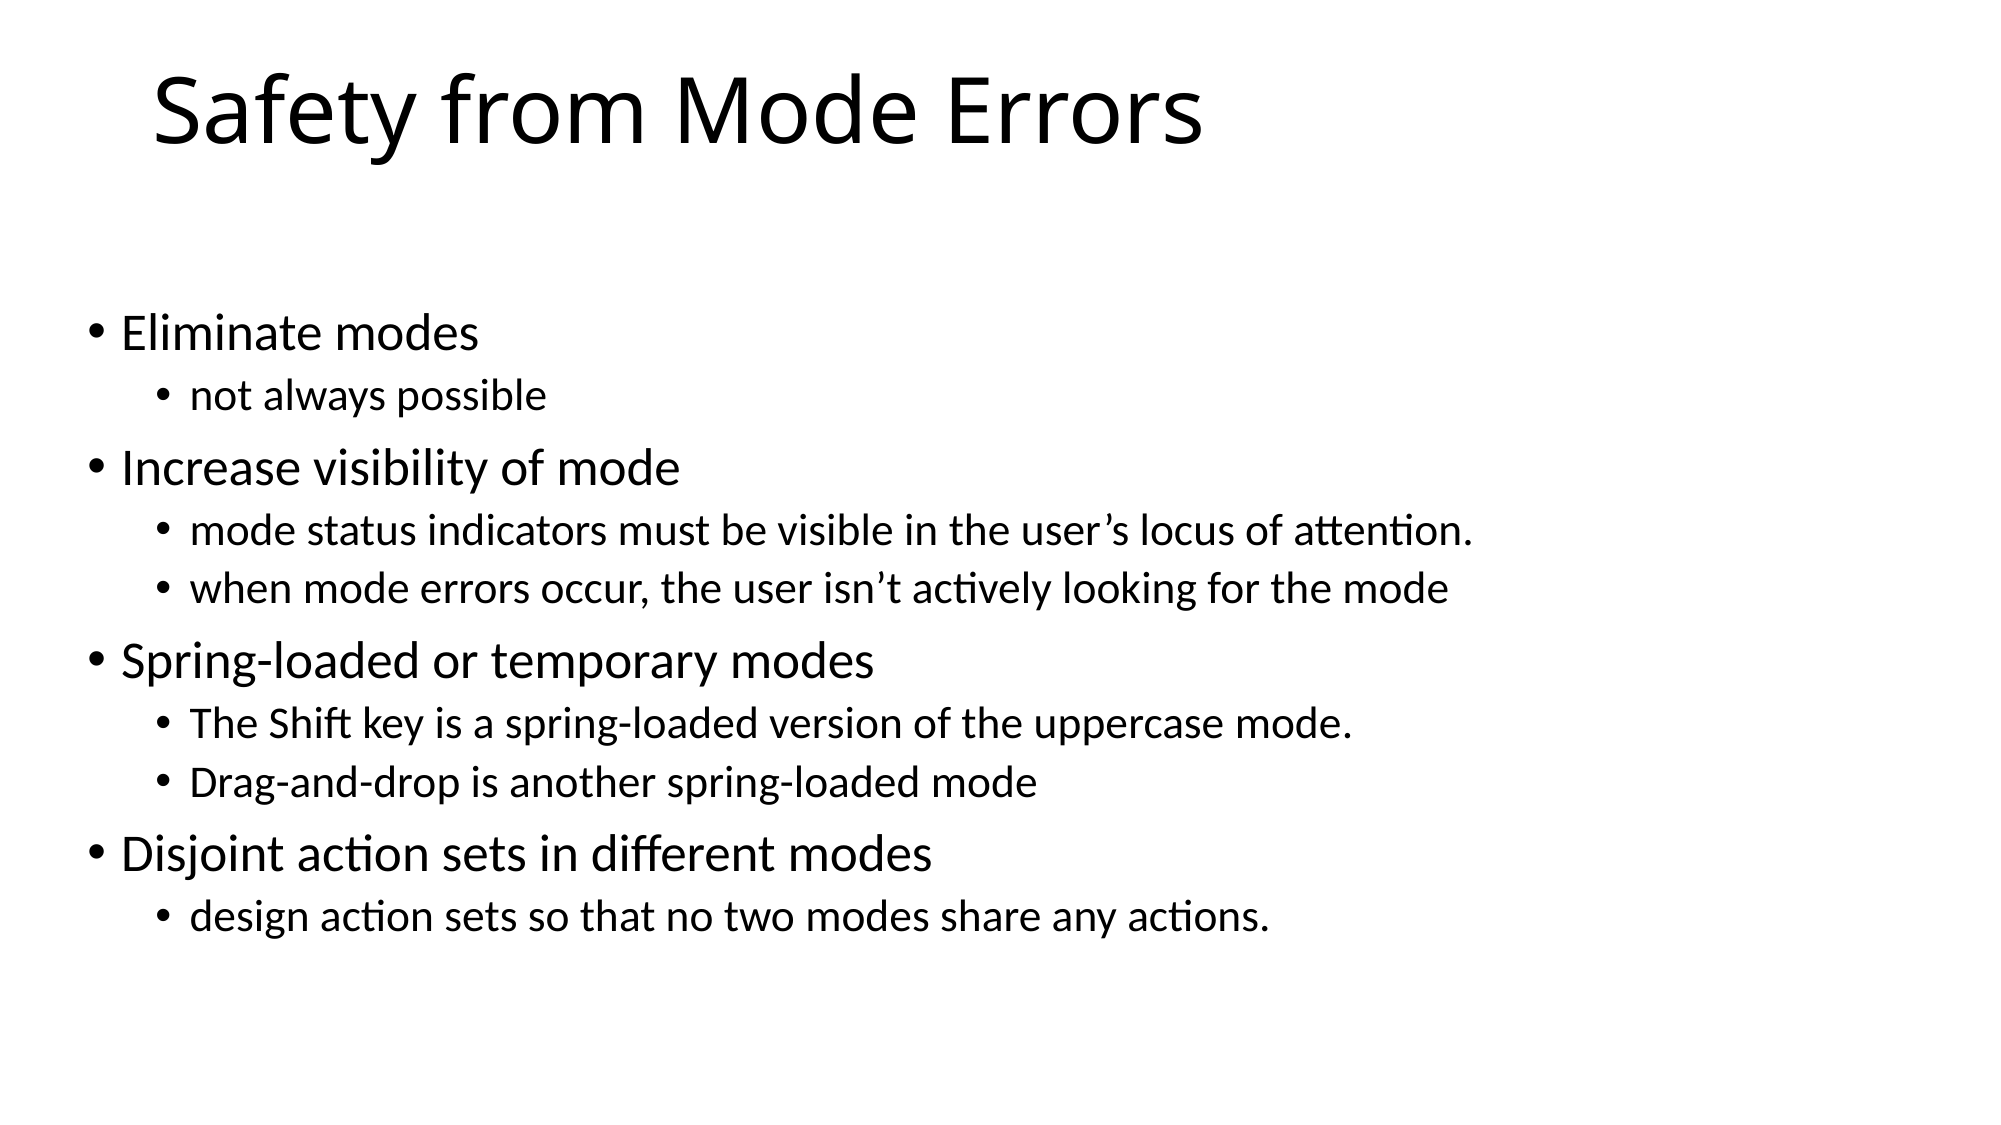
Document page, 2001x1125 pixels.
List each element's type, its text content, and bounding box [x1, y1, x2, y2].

title Safety from Mode Errors [137, 59, 1863, 278]
list Eliminate modes not always possible Increase visibility of mode mode status indicators must be visible in the user’s locus of attention. when mode errors occur, the user isn’t actively looking for the mode Spring-loaded or temporary modes The Shift key is a spring-loaded version of the uppercase mode. Drag-and-drop is another spring-loaded mode Disjoint action sets in different modes design action sets so that no two modes share any actions. [72, 297, 1930, 951]
